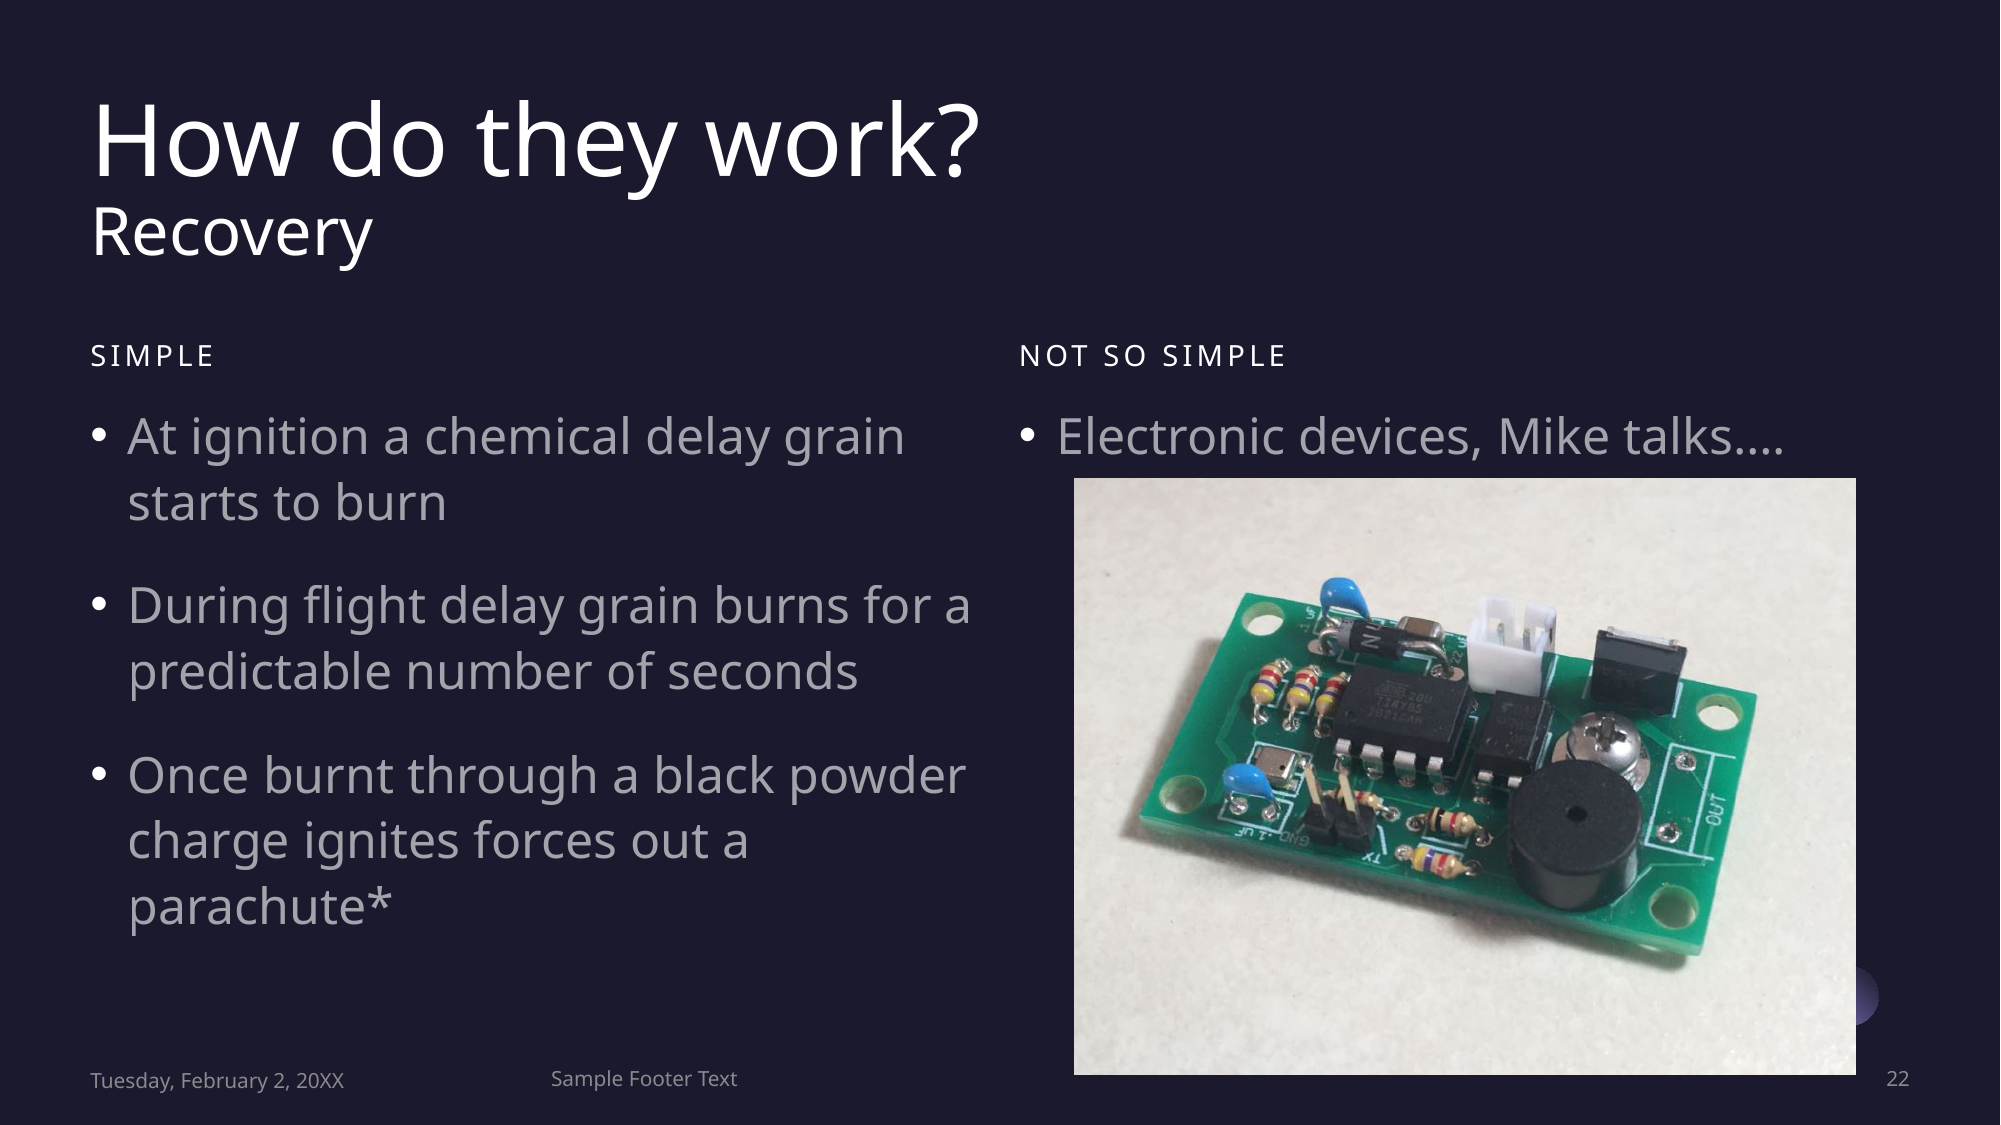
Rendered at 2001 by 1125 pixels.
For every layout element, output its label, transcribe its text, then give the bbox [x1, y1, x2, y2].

list Electronic devices, Mike talks…. [1019, 398, 1911, 486]
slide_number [90, 1067, 522, 1093]
list Not so simple [1019, 283, 1911, 372]
picture [1074, 478, 1856, 1076]
footer Sample Footer Text [551, 1067, 1598, 1093]
list At ignition a chemical delay grain starts to burn During flight delay grain burns for a predictable number of seconds Once burnt through a black powder charge ignites forces out a parachute* [90, 398, 981, 975]
list Simple [90, 283, 983, 372]
slide_number 22 [1632, 1067, 1910, 1093]
title How do they work? Recovery [90, 90, 1911, 309]
